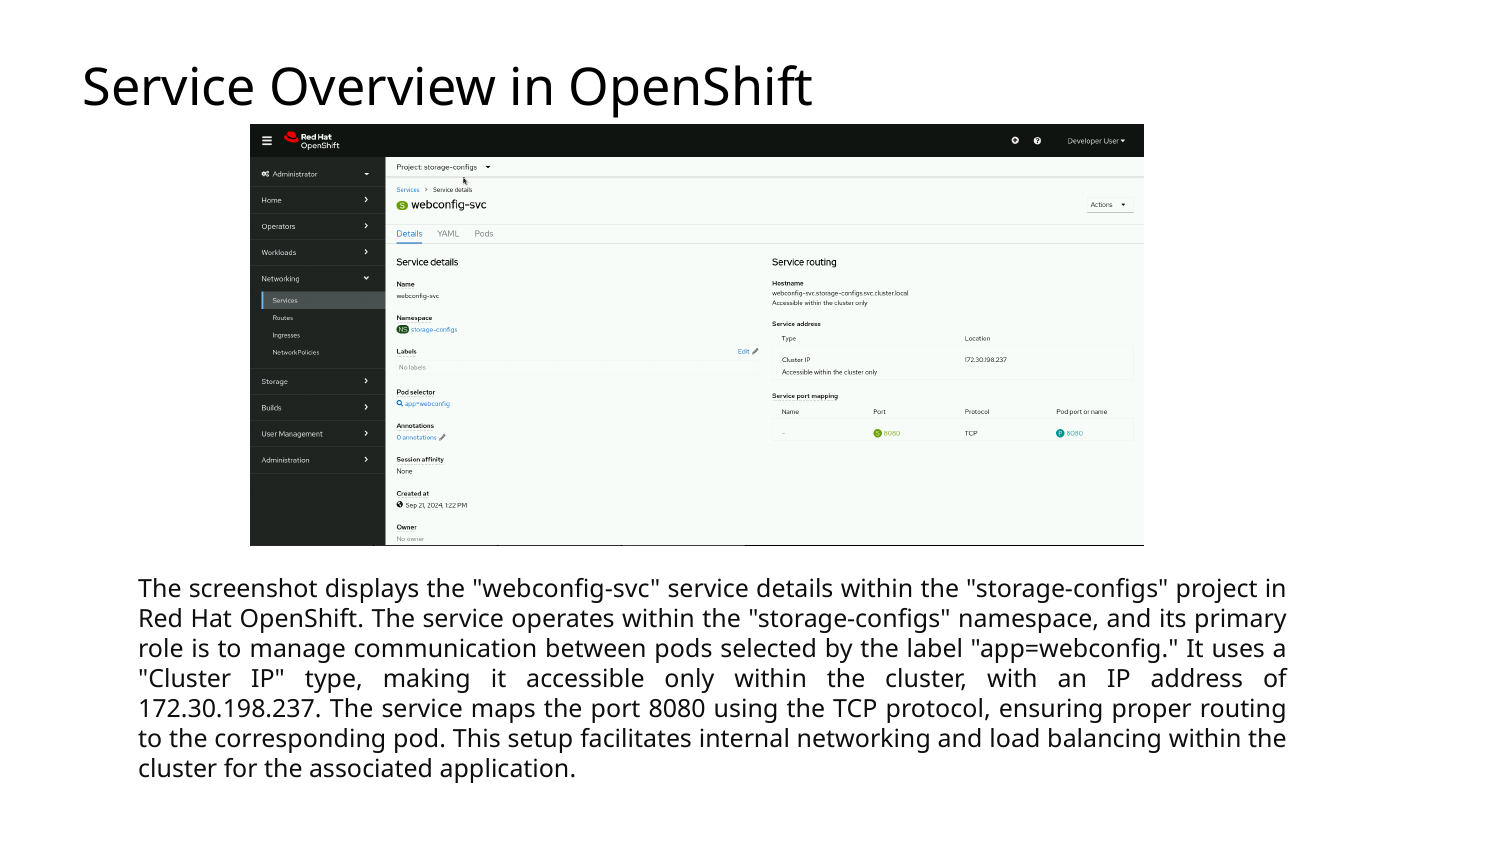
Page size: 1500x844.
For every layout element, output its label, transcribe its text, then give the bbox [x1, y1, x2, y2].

picture [250, 124, 1145, 546]
text_box The screenshot displays the "webconfig-svc" service details within the "storage-configs" project in Red Hat OpenShift. The service operates within the "storage-configs" namespace, and its primary role is to manage communication between pods selected by the label "app=webconfig." It uses a "Cluster IP" type, making it accessible only within the cluster, with an IP address of 172.30.198.237. The service maps the port 8080 using the TCP protocol, ensuring proper routing to the corresponding pod. This setup facilitates internal networking and load balancing within the cluster for the associated application. [123, 565, 1304, 790]
title Service Overview in OpenShift [67, 38, 1455, 187]
